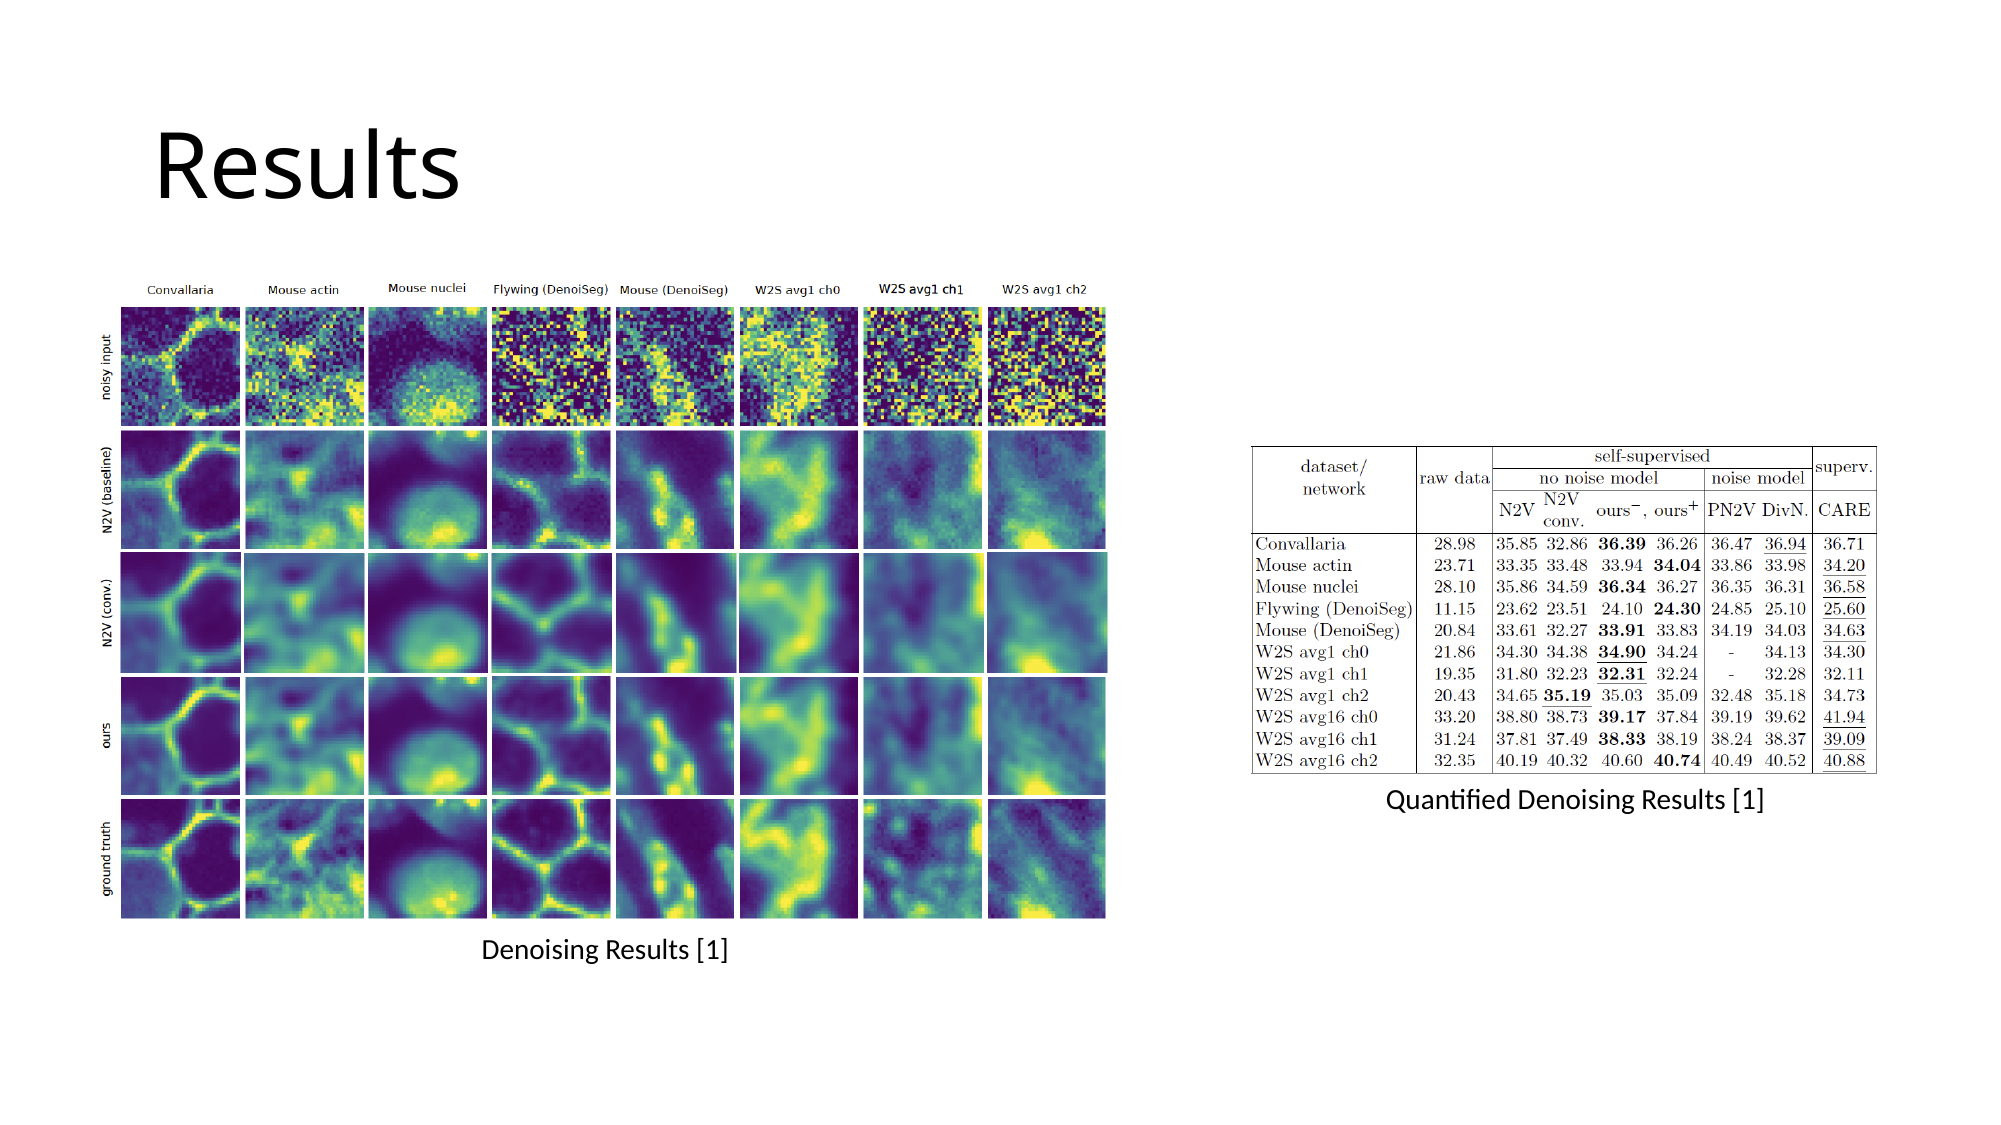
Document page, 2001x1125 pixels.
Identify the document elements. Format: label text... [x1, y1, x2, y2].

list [85, 258, 1130, 949]
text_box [1236, 435, 1915, 824]
title Results [137, 59, 1863, 278]
text_box Denoising Results [1] [466, 949, 748, 973]
